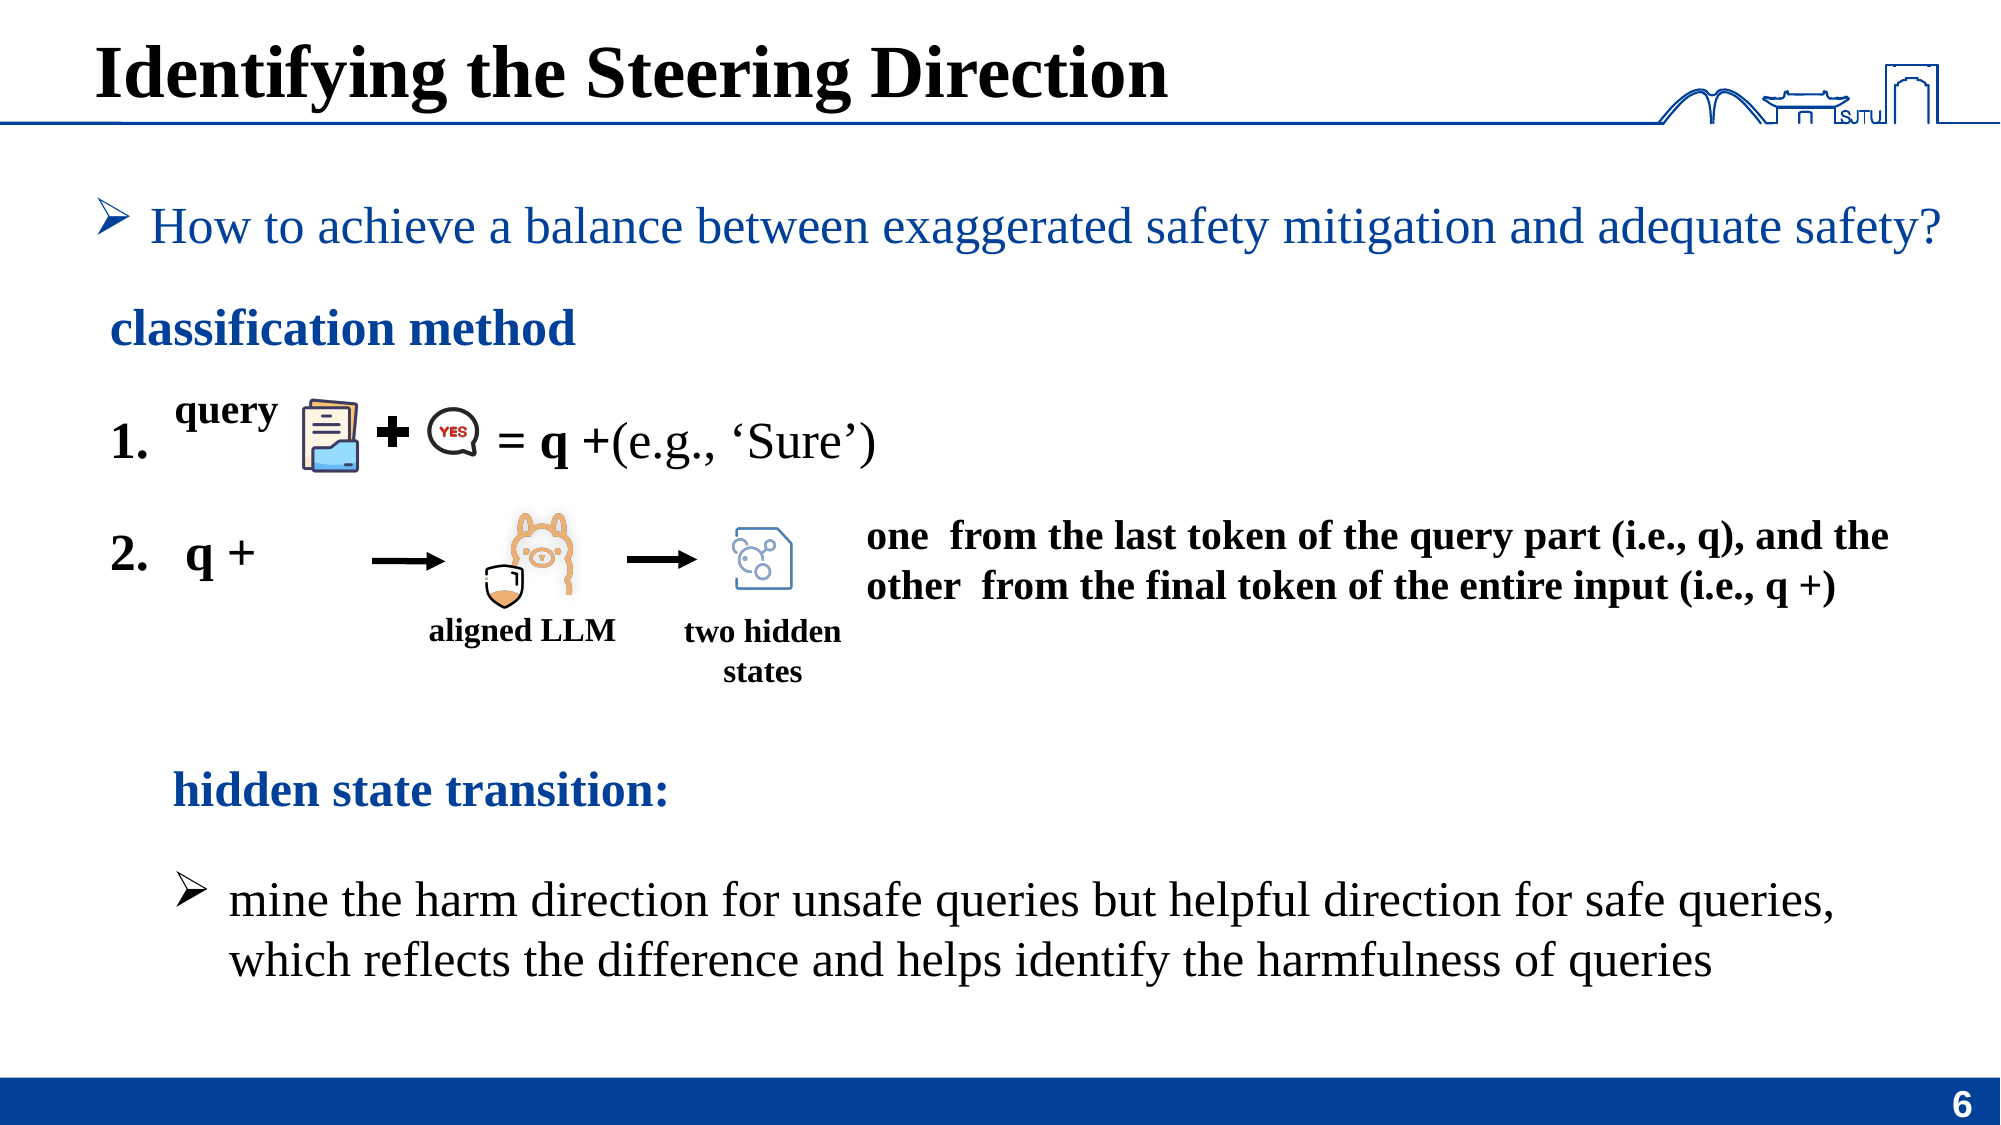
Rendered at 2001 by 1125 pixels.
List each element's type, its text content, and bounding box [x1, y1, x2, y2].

picture [418, 397, 489, 468]
slide_number 6 [1537, 1079, 1988, 1125]
picture [285, 390, 376, 481]
text_box [377, 416, 409, 447]
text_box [372, 508, 875, 698]
text_box How to achieve a balance between exaggerated safety mitigation and adequate safety? [79, 184, 1966, 262]
title Identifying the Steering Direction [79, 22, 1919, 124]
